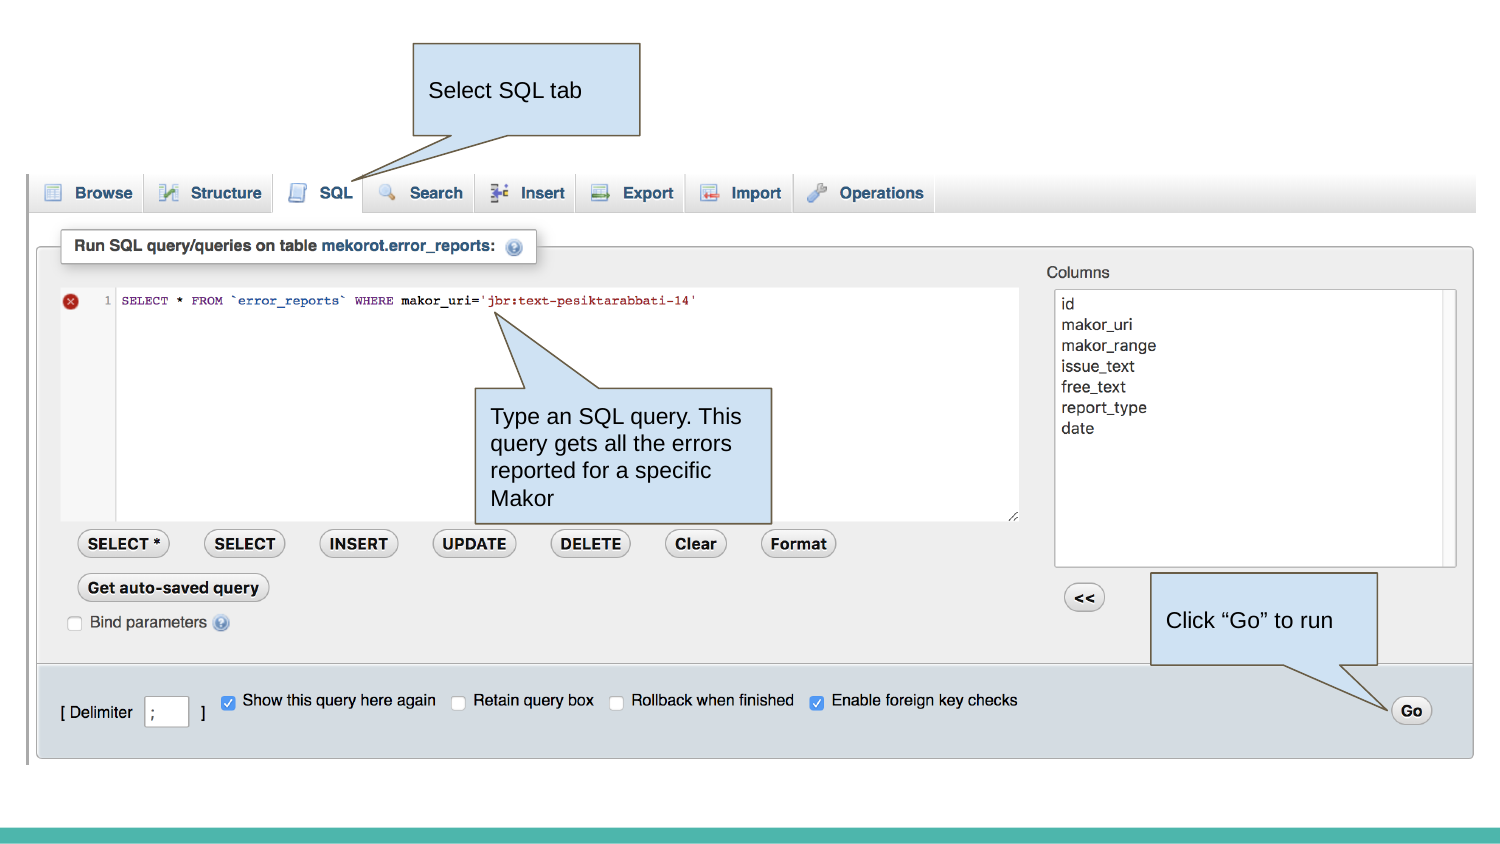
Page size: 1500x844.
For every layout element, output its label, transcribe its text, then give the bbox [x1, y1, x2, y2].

text_box Select SQL tab [369, 43, 640, 173]
picture [25, 174, 1476, 765]
